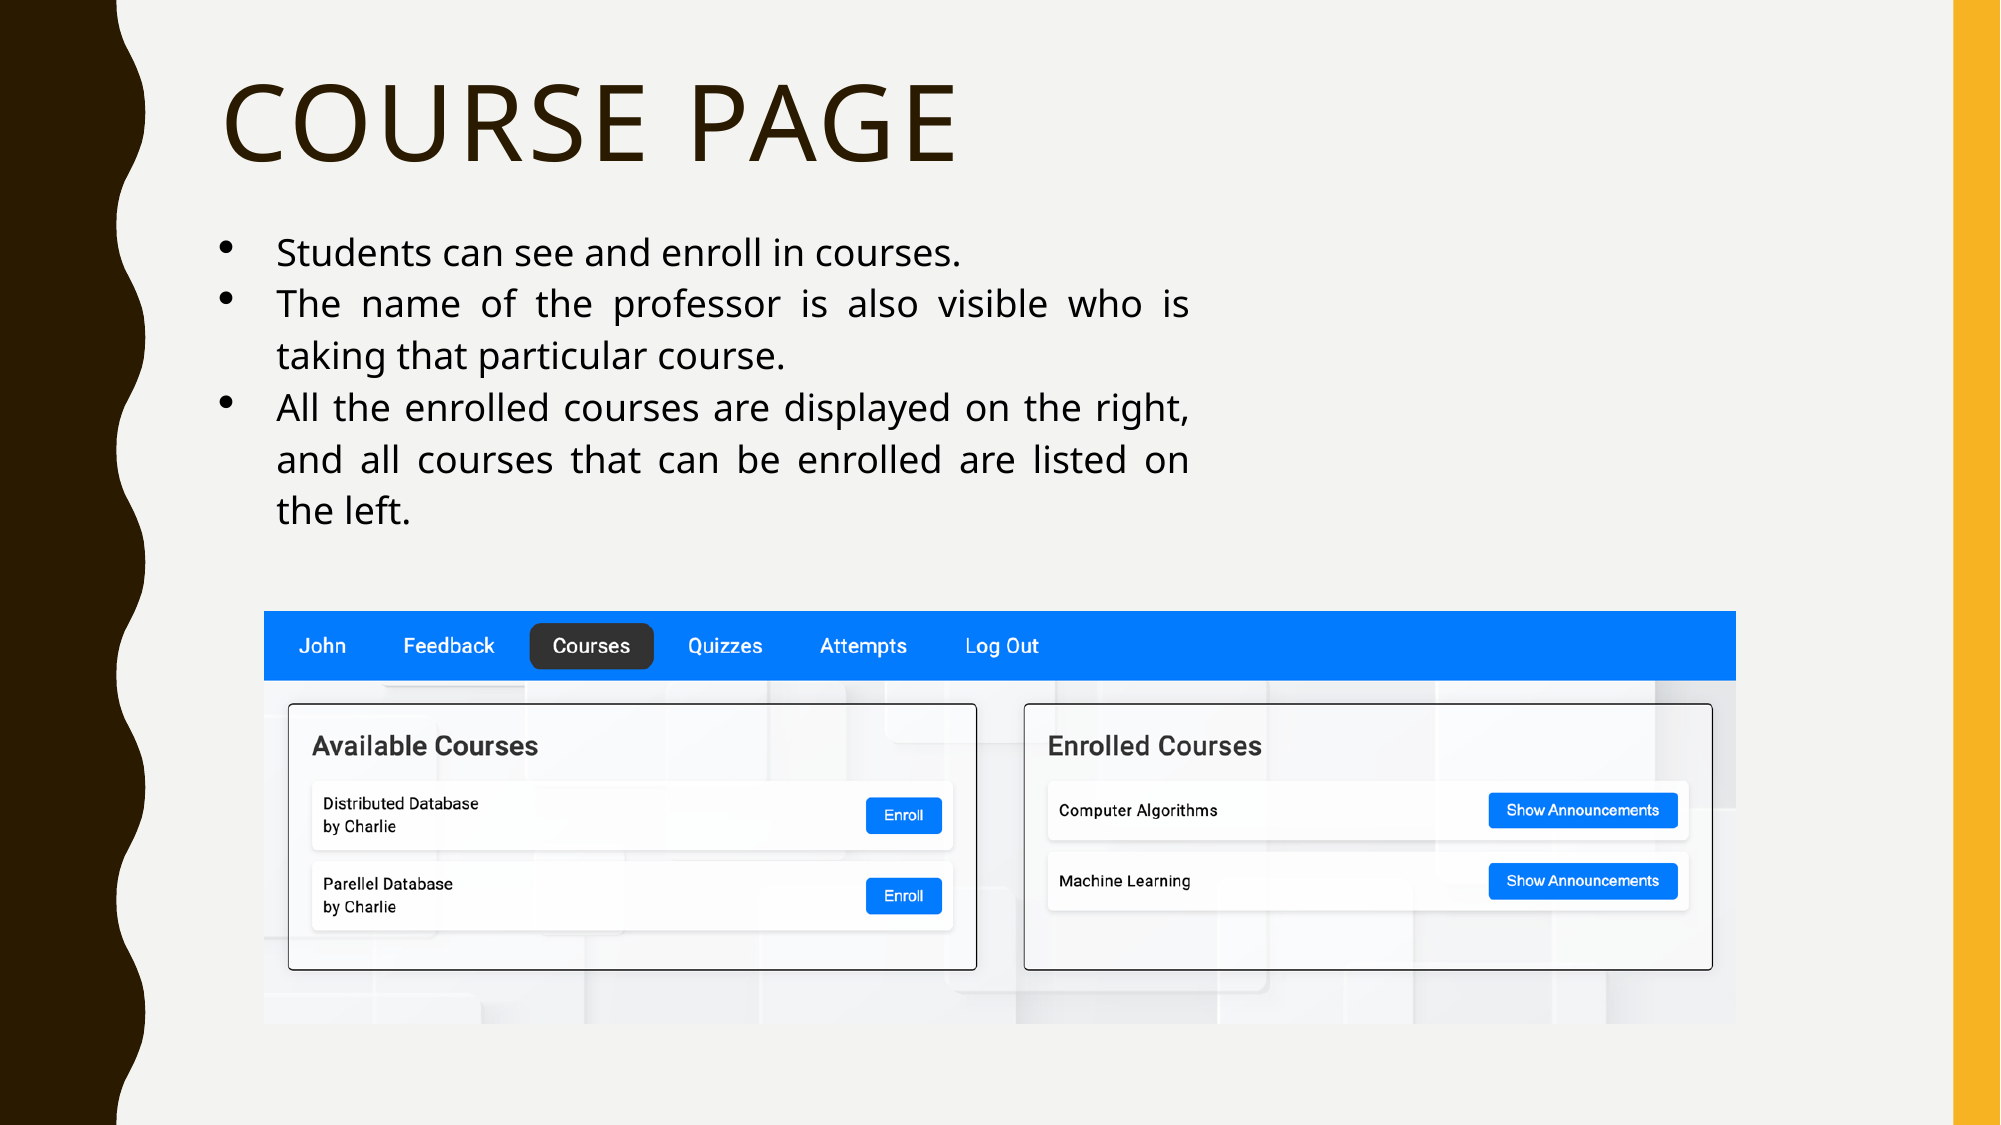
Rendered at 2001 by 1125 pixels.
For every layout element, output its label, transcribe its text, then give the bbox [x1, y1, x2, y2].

text_box Students can see and enroll in courses. The name of the professor is also visible who is taking that particular course. All the enrolled courses are displayed on the right, and all courses that can be enrolled are listed on the left. [205, 214, 1206, 540]
title Course page [205, 62, 1875, 308]
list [264, 611, 1736, 1024]
